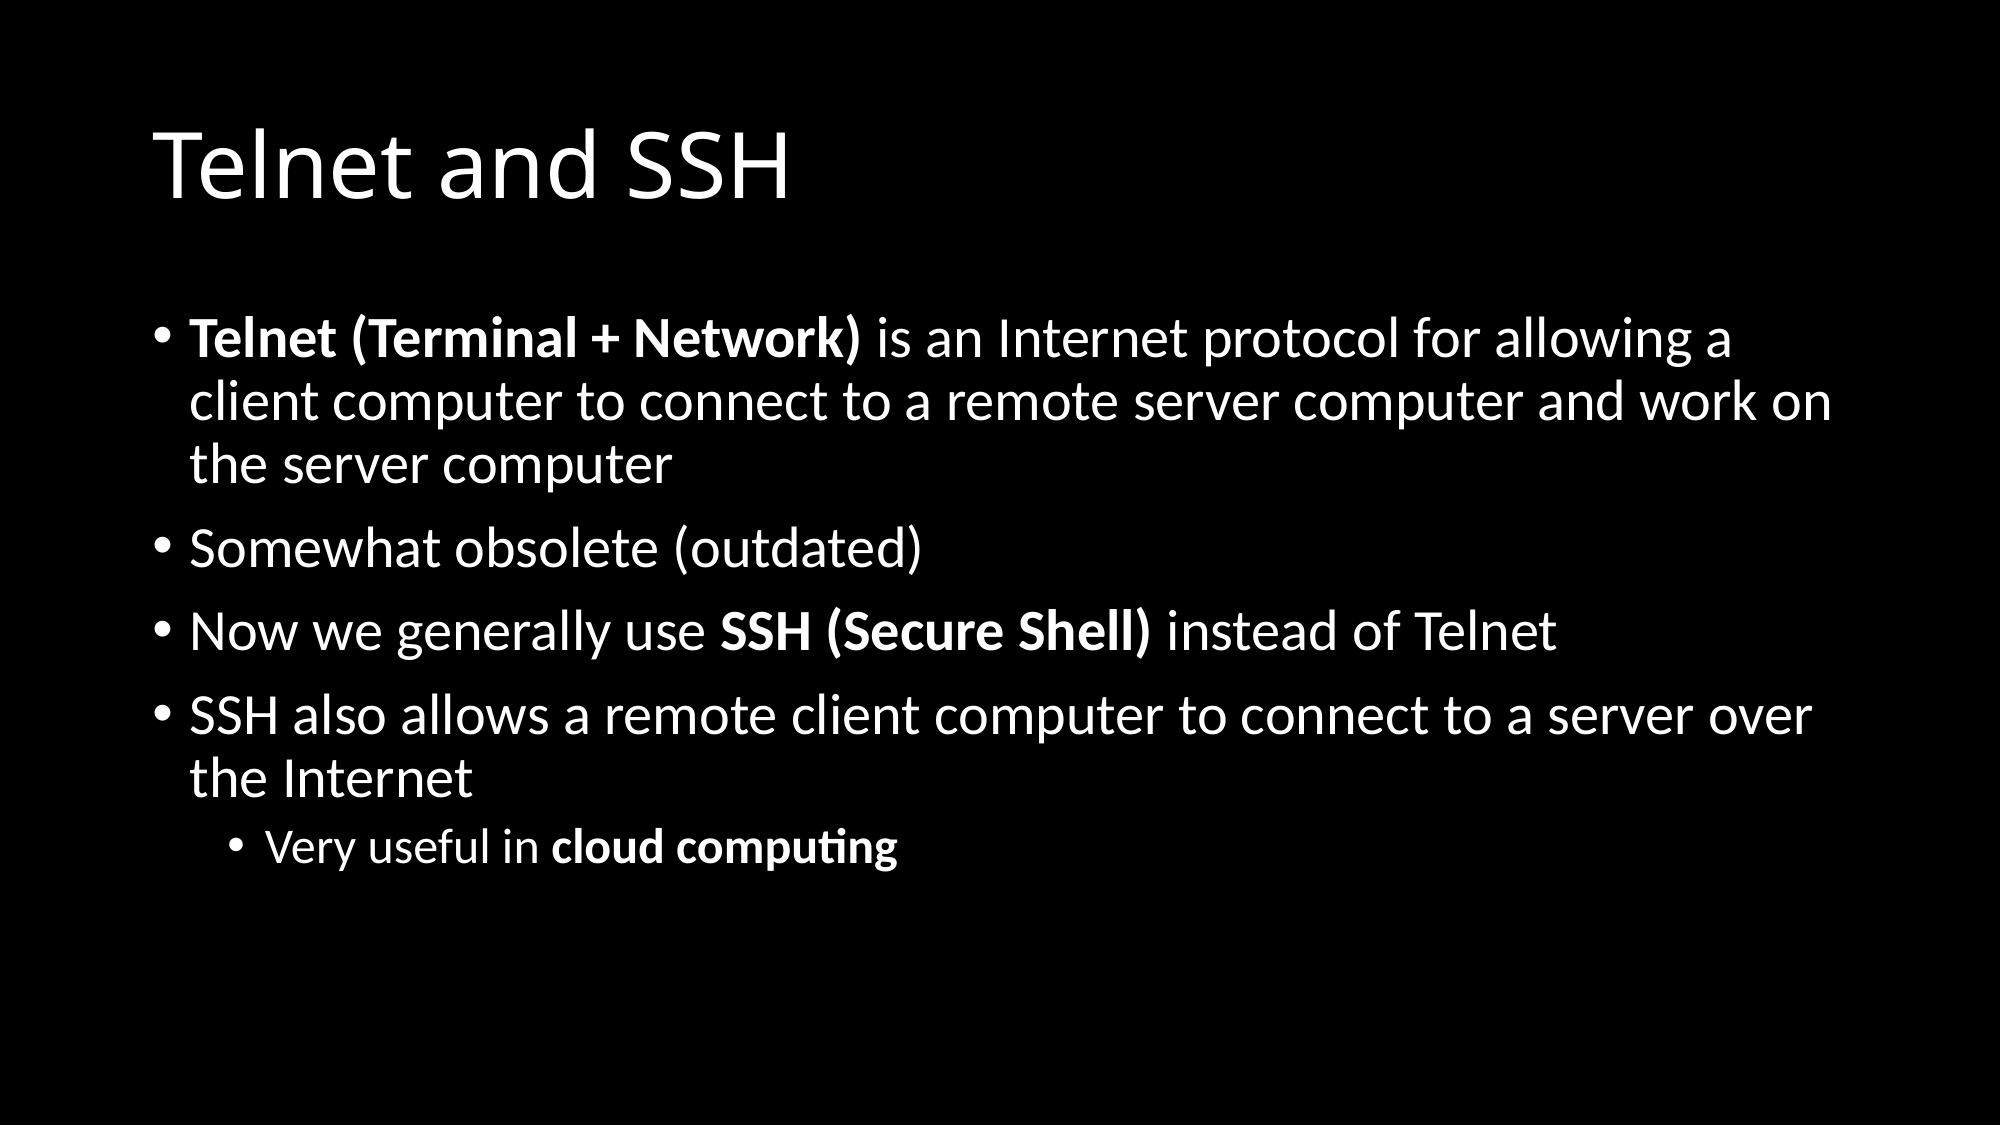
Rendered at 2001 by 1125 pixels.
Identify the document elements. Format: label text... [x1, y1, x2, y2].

list Telnet (Terminal + Network) is an Internet protocol for allowing a client computer to connect to a remote server computer and work on the server computer Somewhat obsolete (outdated) Now we generally use SSH (Secure Shell) instead of Telnet SSH also allows a remote client computer to connect to a server over the Internet Very useful in cloud computing [137, 299, 1863, 1014]
title Telnet and SSH [137, 59, 1863, 278]
